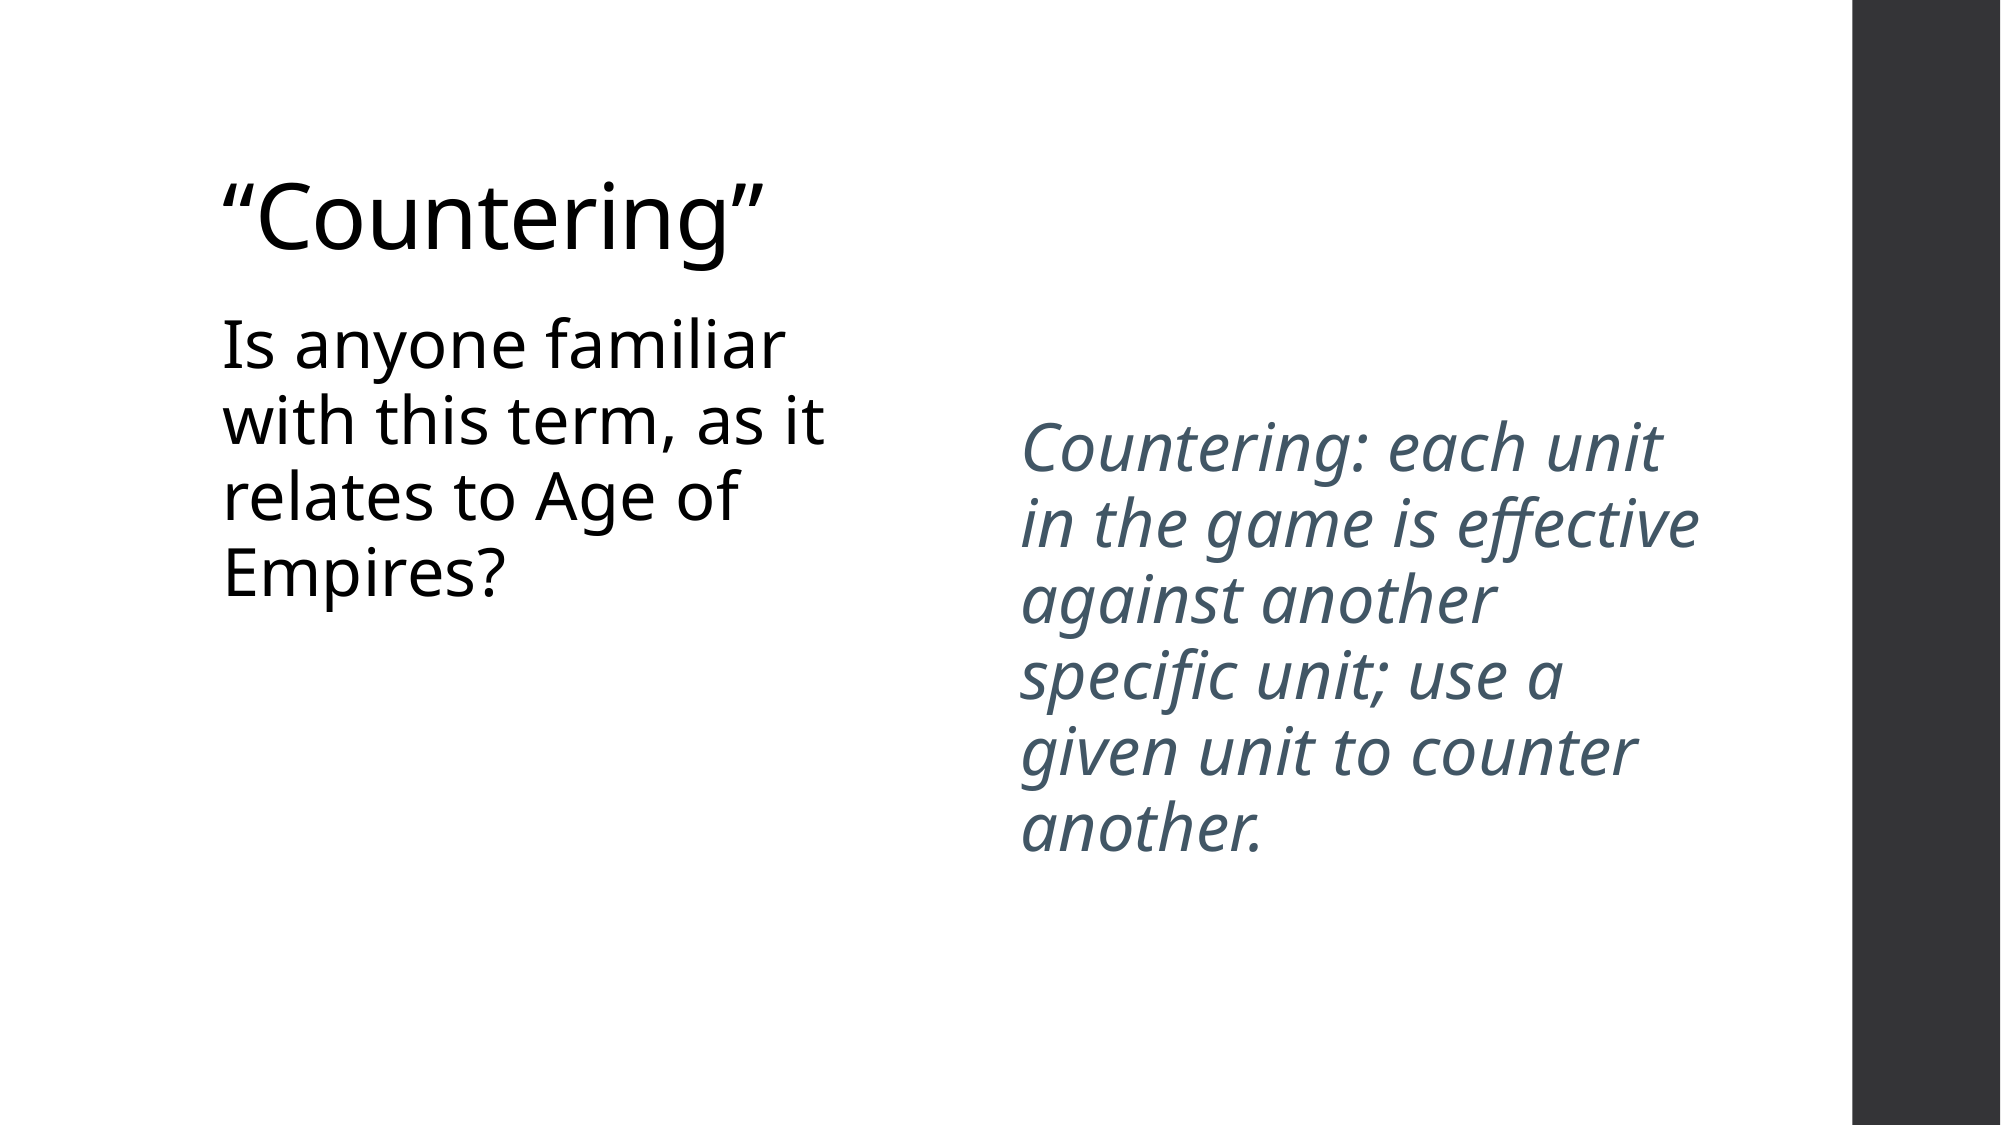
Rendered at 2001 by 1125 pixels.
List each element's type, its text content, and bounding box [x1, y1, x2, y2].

list Is anyone familiar with this term, as it relates to Age of Empires? [206, 299, 942, 1014]
list Countering: each unit in the game is effective against another specific unit; use a given unit to counter another. [1005, 299, 1740, 1014]
title “Countering” [206, 60, 1797, 278]
